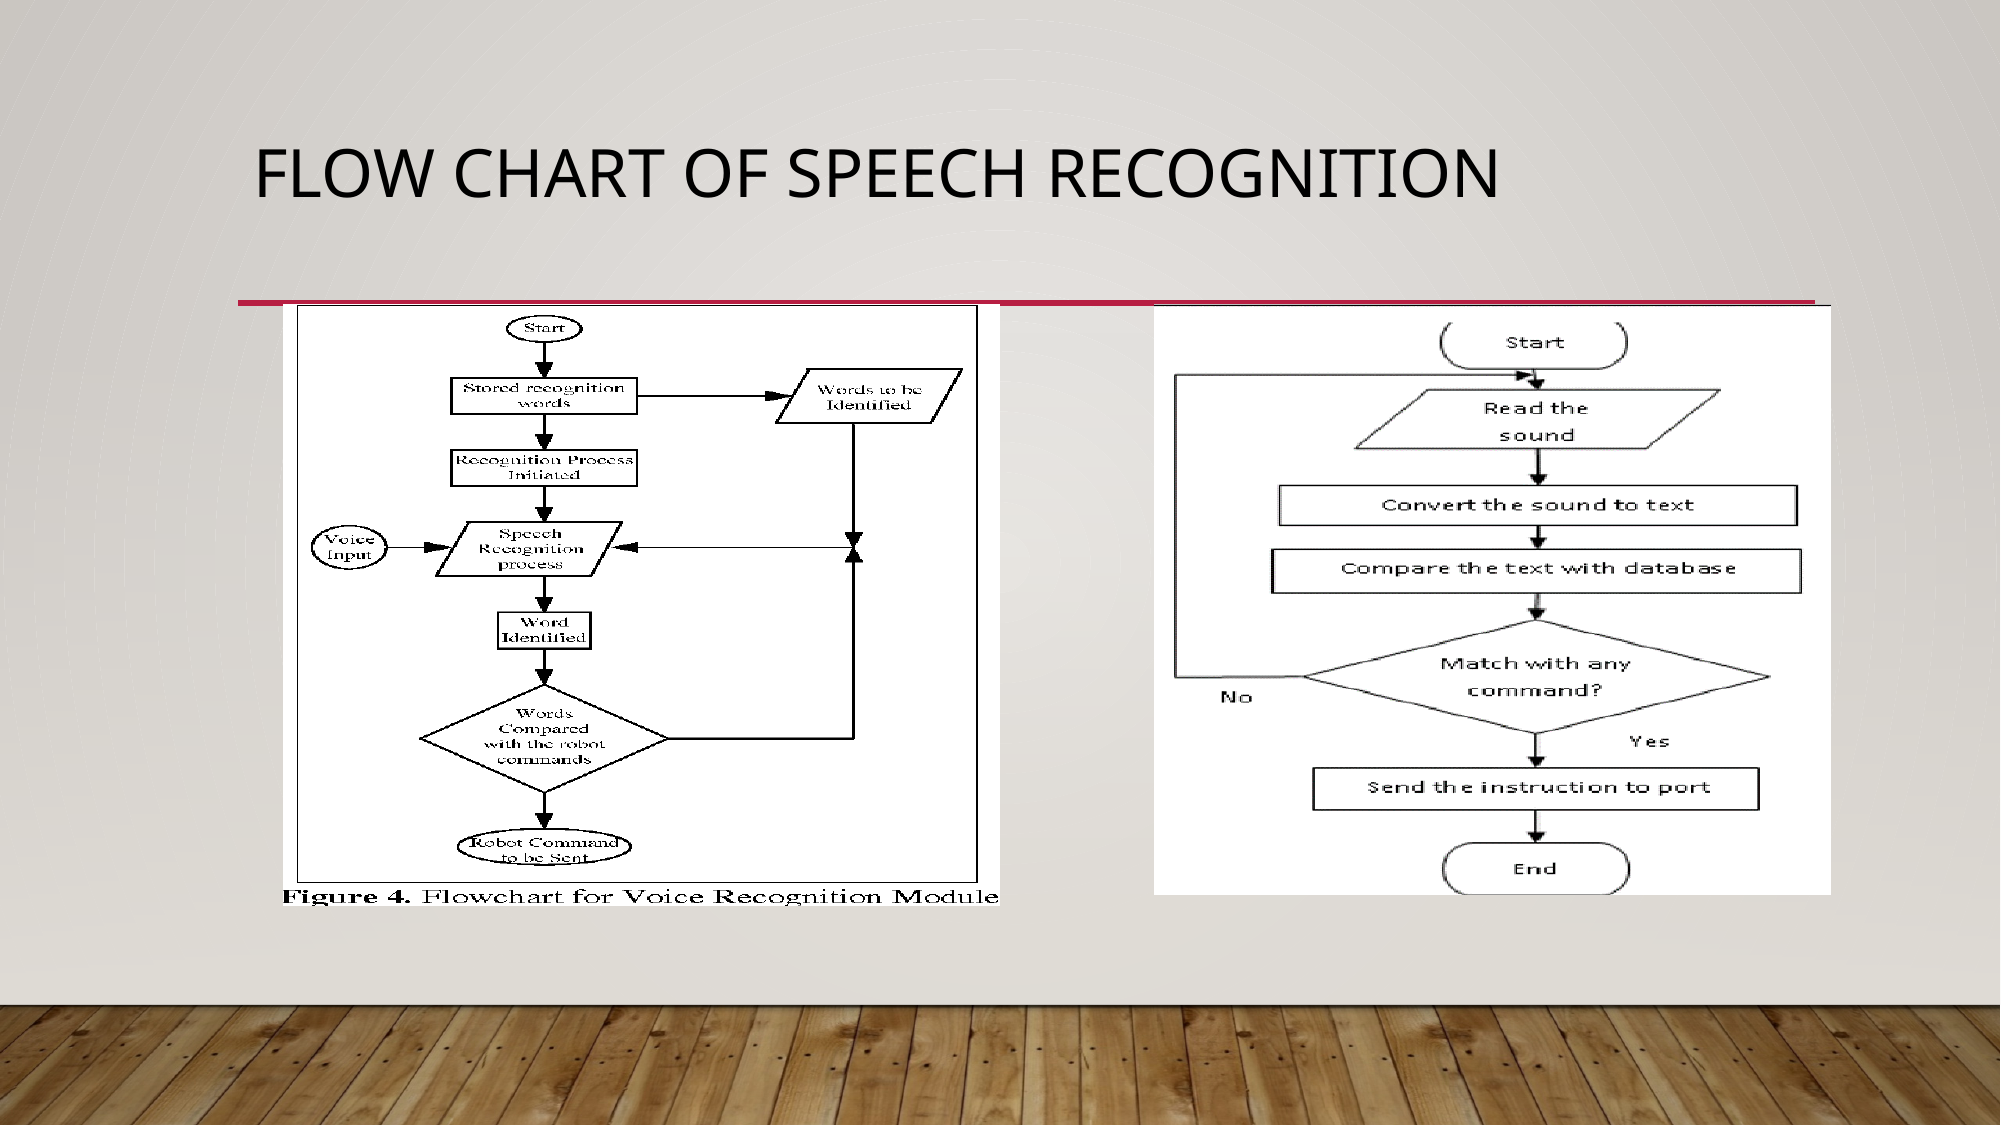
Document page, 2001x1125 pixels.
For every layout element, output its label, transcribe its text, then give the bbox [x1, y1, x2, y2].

picture [1154, 303, 1831, 895]
picture [0, 1005, 2000, 1125]
picture [283, 303, 1001, 906]
title Flow chart of speech recognition [238, 131, 1814, 305]
